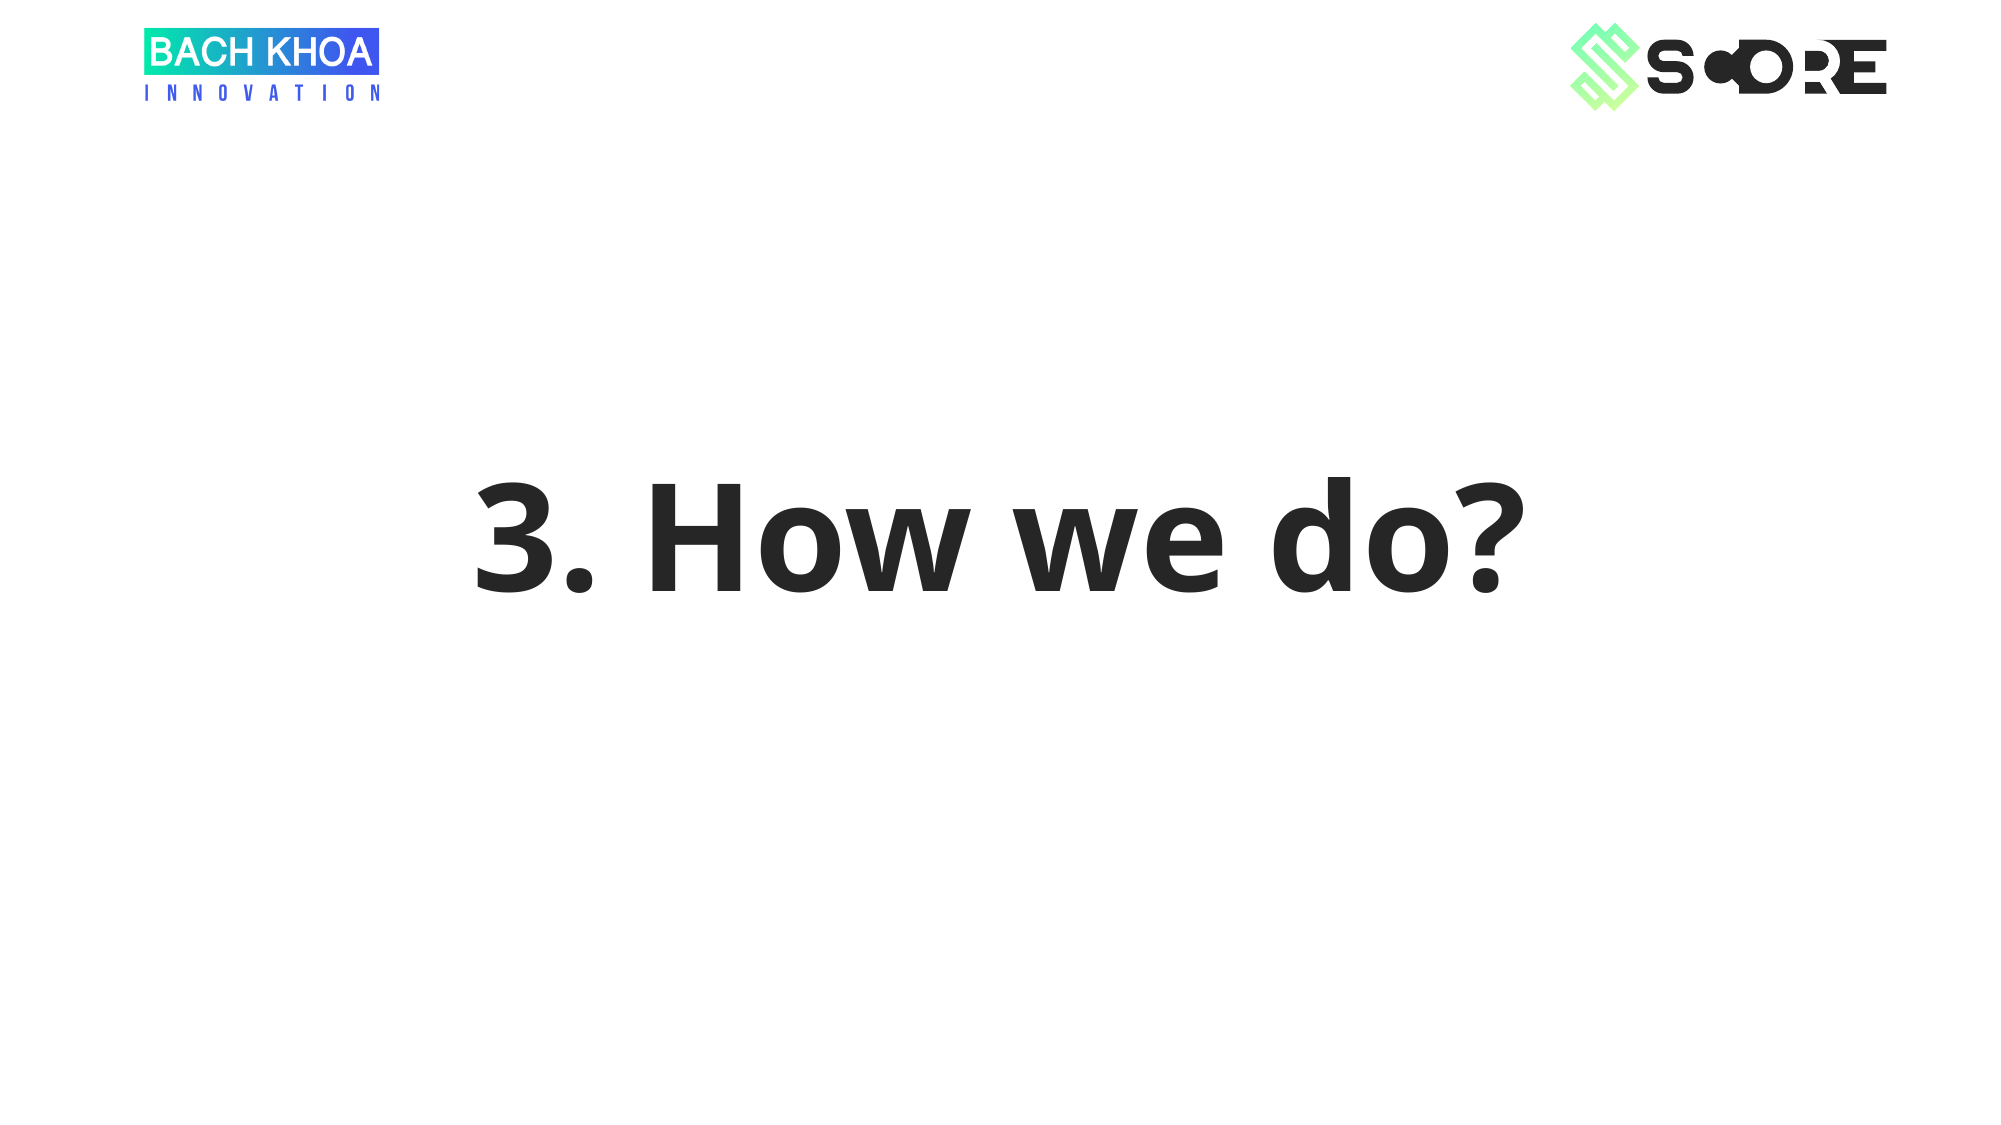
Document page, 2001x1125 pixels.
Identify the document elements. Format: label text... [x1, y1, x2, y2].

text_box [1749, 49, 1784, 85]
text_box [1806, 52, 1827, 69]
picture [139, 23, 384, 107]
text_box [1703, 49, 1738, 85]
text_box [1806, 83, 1826, 95]
text_box [1569, 42, 1641, 113]
text_box [1817, 38, 1888, 95]
text_box 3. How we do? [457, 433, 1543, 629]
text_box [1646, 38, 1695, 95]
text_box [1732, 38, 1792, 95]
text_box [1792, 38, 1839, 95]
text_box [1569, 21, 1641, 92]
